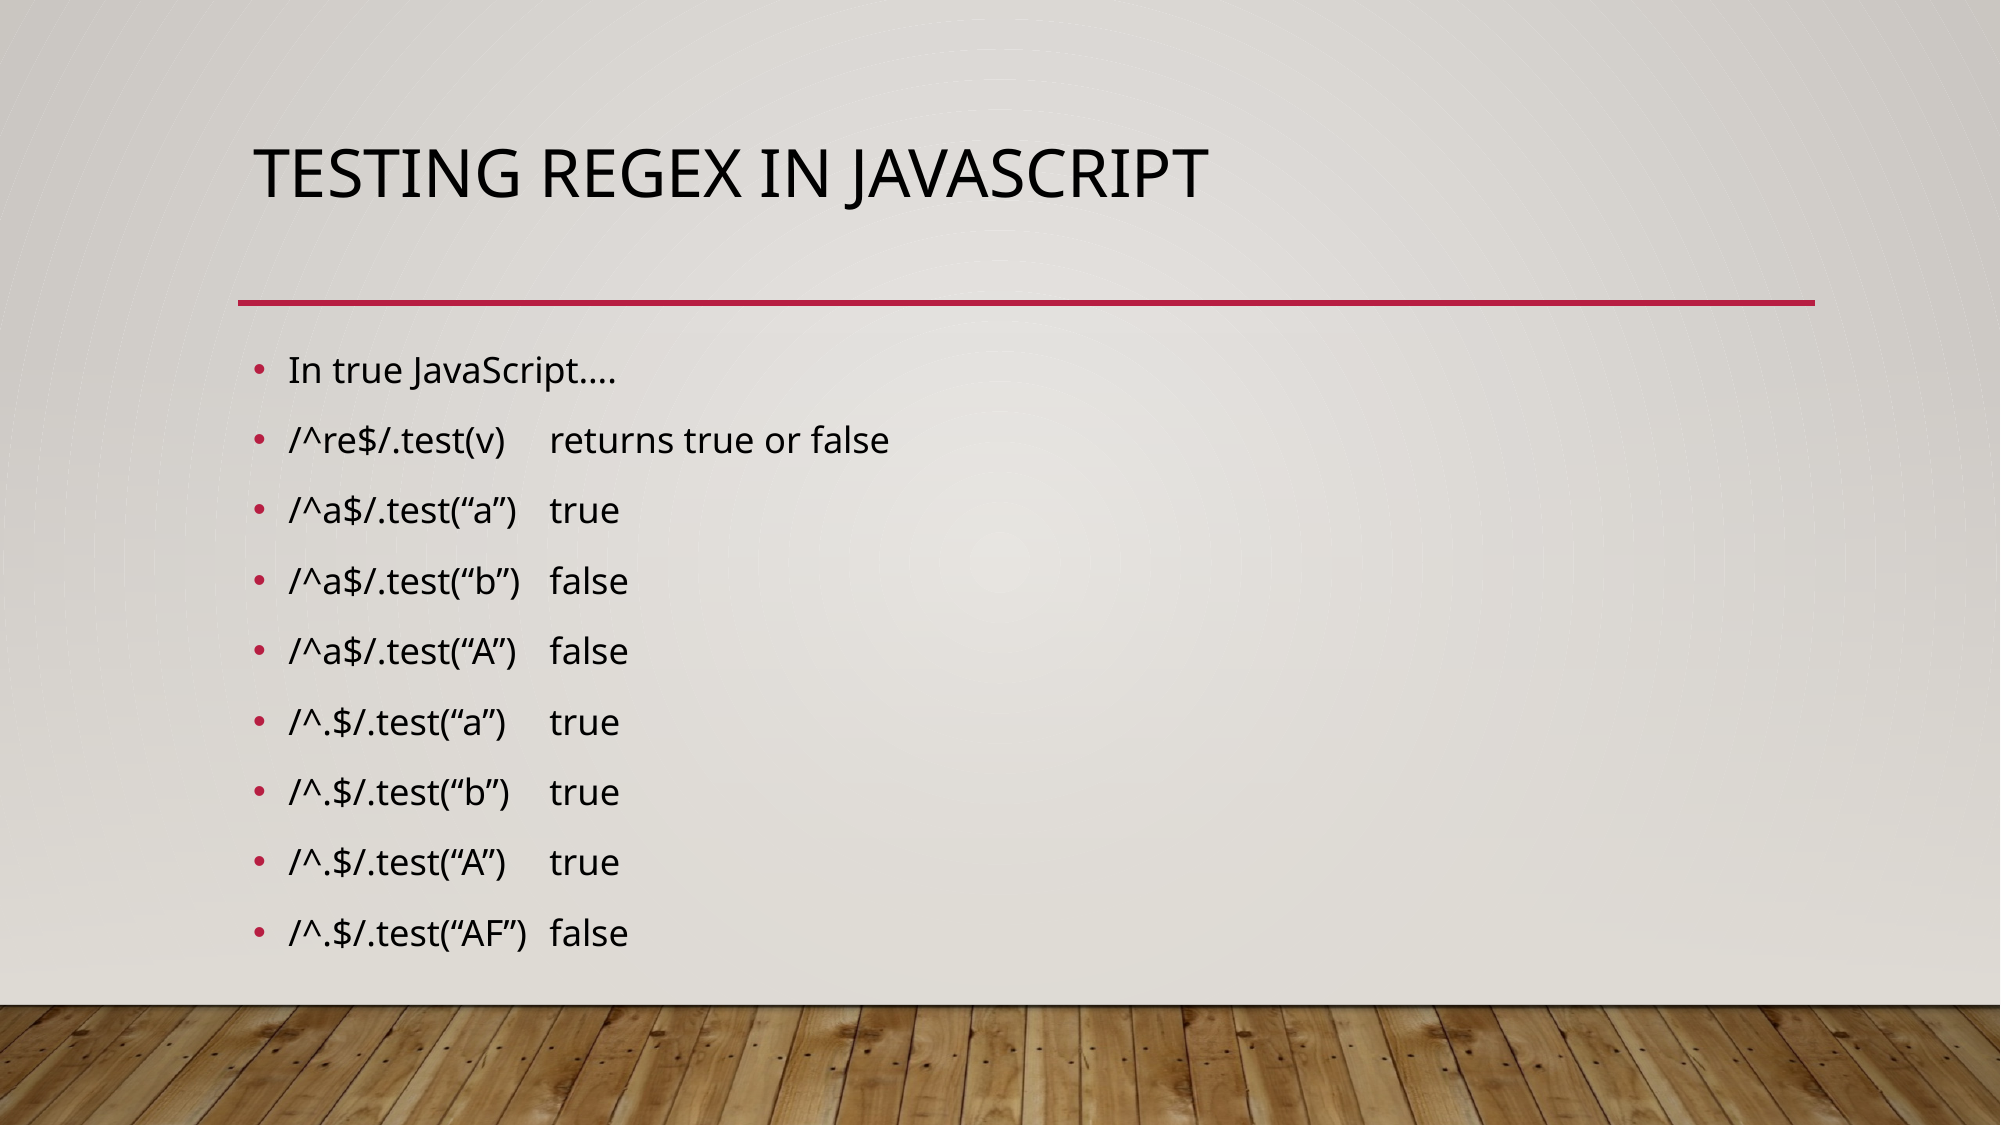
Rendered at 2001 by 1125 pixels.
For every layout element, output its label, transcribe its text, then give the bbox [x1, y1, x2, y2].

title Testing regex in javascript [238, 131, 1814, 305]
picture [0, 1005, 2000, 1125]
list In true JavaScript…. /^re$/.test(v) returns true or false /^a$/.test(“a”) true /^a$/.test(“b”) false /^a$/.test(“A”) false /^.$/.test(“a”) true /^.$/.test(“b”) true /^.$/.test(“A”) true /^.$/.test(“AF”) false [238, 330, 1814, 967]
